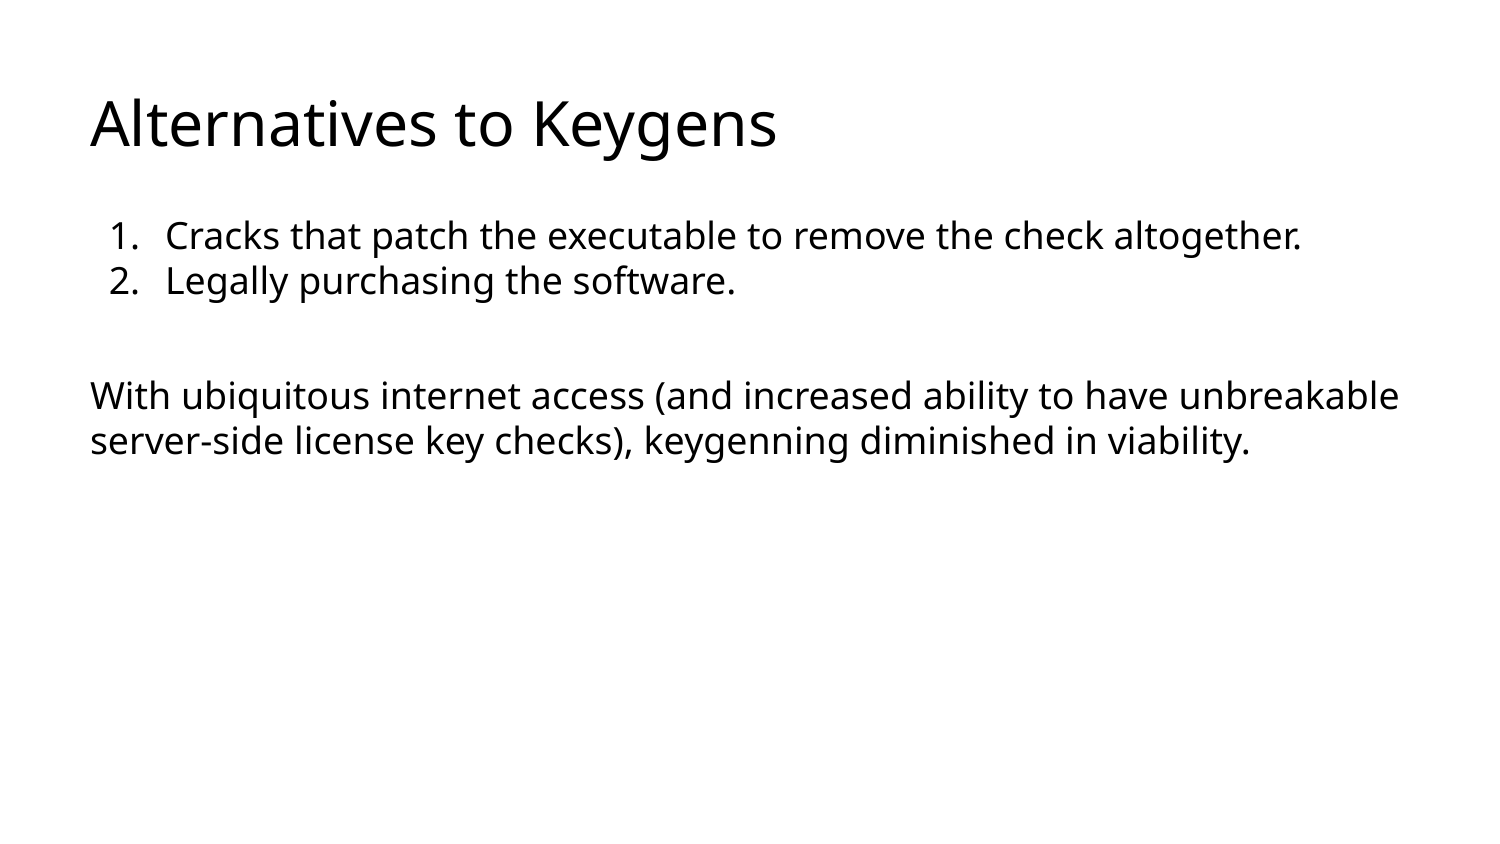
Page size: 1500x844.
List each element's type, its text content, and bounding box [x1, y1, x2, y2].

list Cracks that patch the executable to remove the check altogether. Legally purchasing the software. With ubiquitous internet access (and increased ability to have unbreakable server-side license key checks), keygenning diminished in viability. [75, 196, 1425, 808]
title Alternatives to Keygens [75, 33, 1425, 175]
